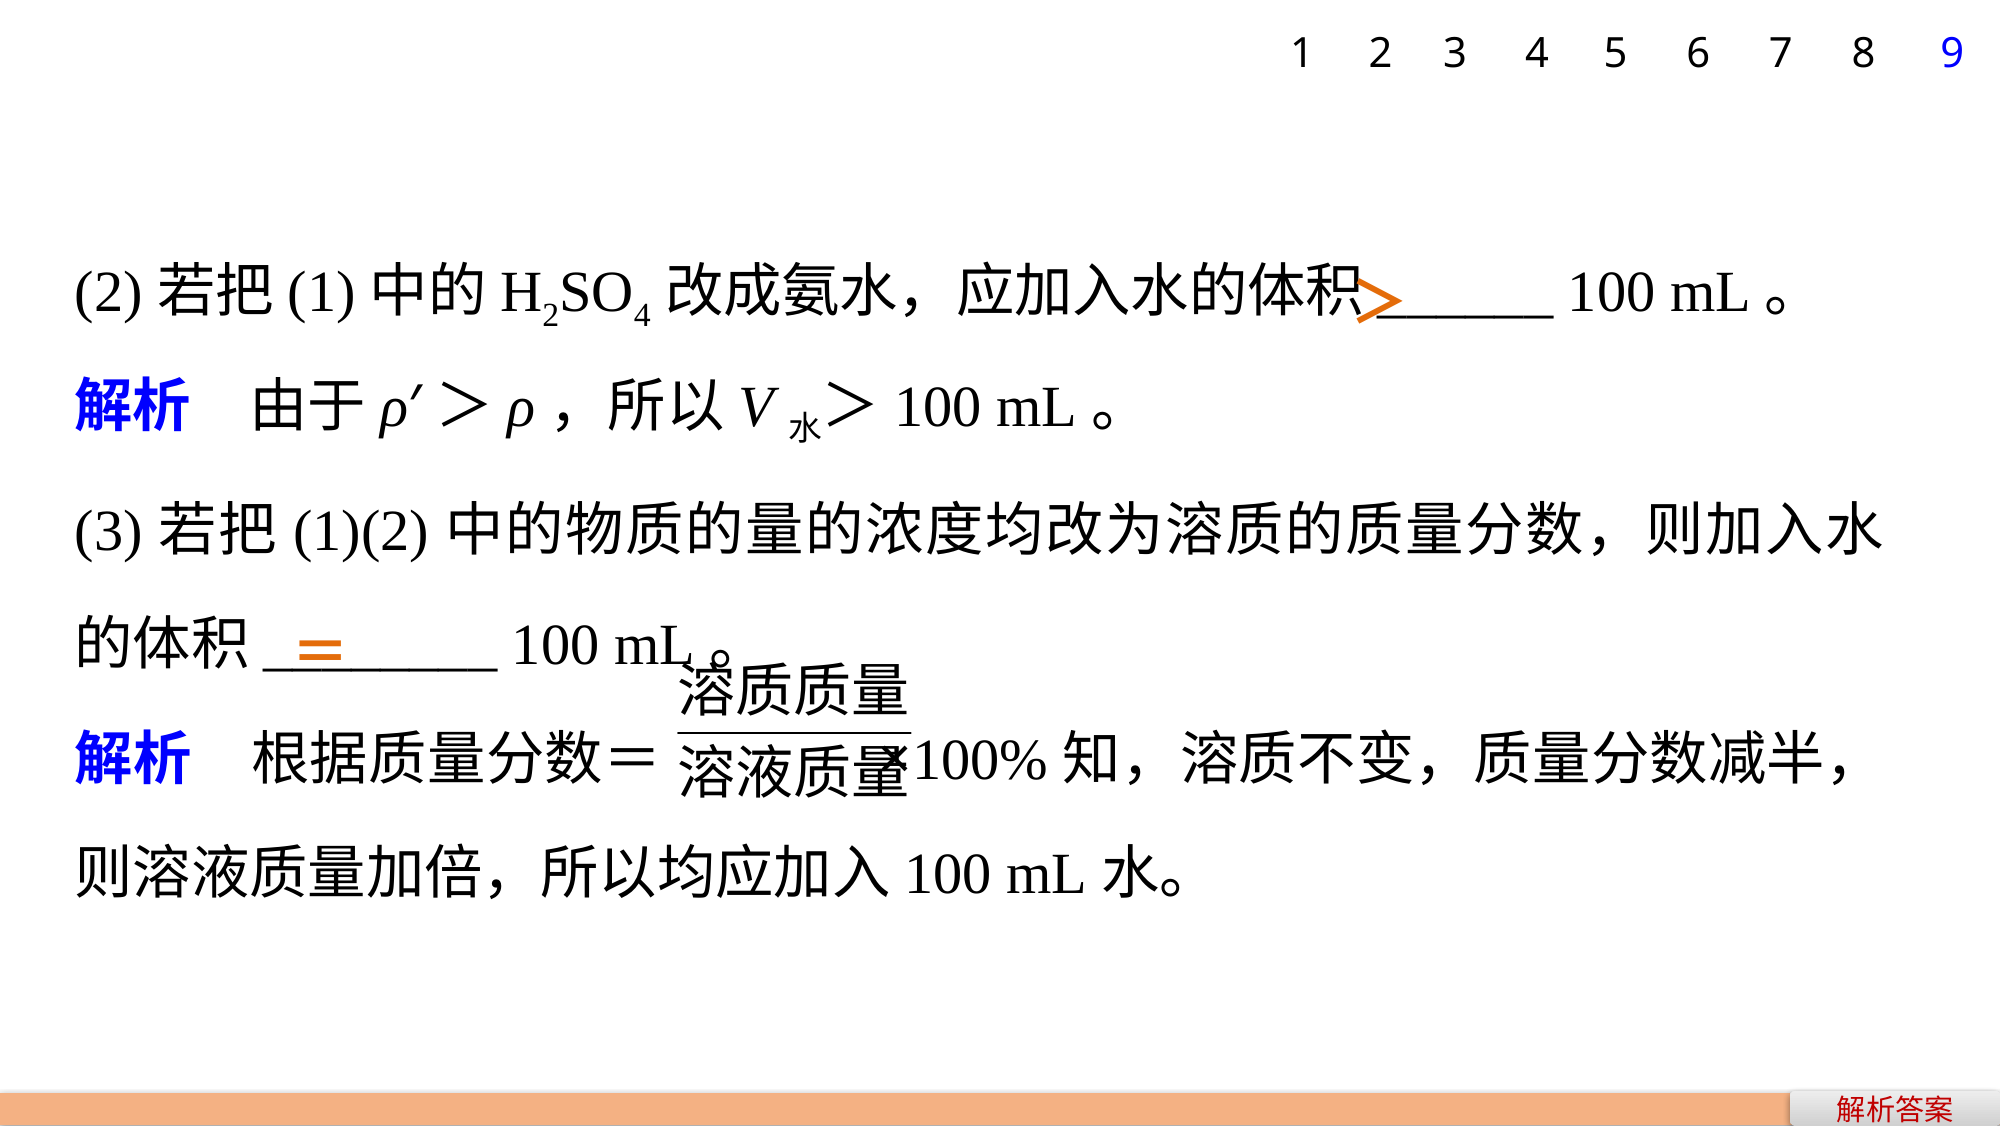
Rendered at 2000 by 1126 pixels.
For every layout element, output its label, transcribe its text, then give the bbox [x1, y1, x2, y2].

text_box 4 [1504, 3, 1570, 99]
text_box (2)若把(1)中的H2SO4改成氨水，应加入水的体积______ 100 mL。 解析 由于ρ′＞ρ，所以V水＞100 mL。 (3)若把(1)(2)中的物质的量的浓度均改为溶质的质量分数，则加入水的体积________ 100 mL。 解析 根据质量分数＝ ×100%知，溶质不变，质量分数减半，则溶液质量加倍，所以均应加入100 mL水。 [54, 208, 1905, 916]
text_box 2 [1351, 3, 1413, 99]
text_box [677, 636, 948, 849]
text_box [0, 1092, 1787, 1126]
text_box 3 [1429, 3, 1488, 99]
text_box ＞ [1336, 212, 1425, 343]
text_box 解析答案 [1788, 1089, 2000, 1126]
text_box 1 [1268, 3, 1335, 99]
text_box 5 [1582, 3, 1648, 99]
text_box 6 [1665, 3, 1731, 99]
text_box 7 [1747, 3, 1813, 99]
text_box 9 [1919, 3, 1985, 99]
text_box ＝ [276, 563, 365, 693]
text_box 8 [1830, 3, 1896, 99]
